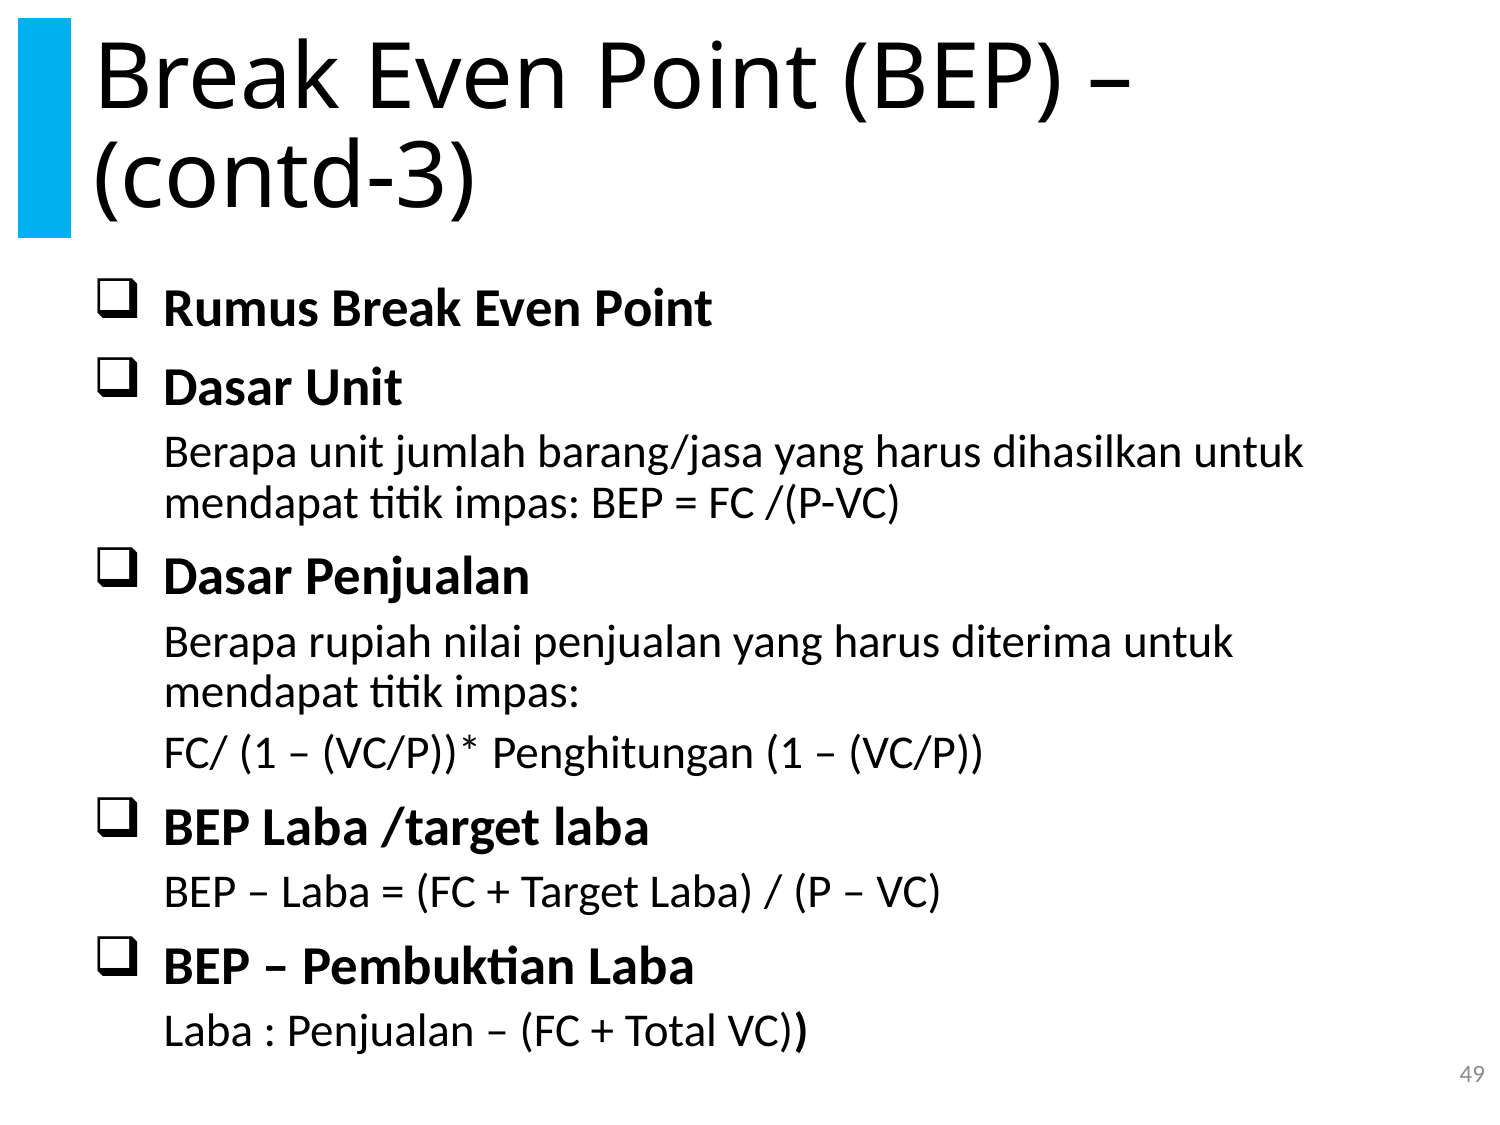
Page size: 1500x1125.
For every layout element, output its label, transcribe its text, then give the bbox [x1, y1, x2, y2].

list Rumus Break Even Point Dasar Unit Berapa unit jumlah barang/jasa yang harus dihasilkan untuk mendapat titik impas: BEP = FC /(P-VC) Dasar Penjualan Berapa rupiah nilai penjualan yang harus diterima untuk mendapat titik impas: FC/ (1 – (VC/P))* Penghitungan (1 – (VC/P)) BEP Laba /target laba BEP – Laba = (FC + Target Laba) / (P – VC) BEP – Pembuktian Laba Laba : Penjualan – (FC + Total VC)) [78, 272, 1443, 1070]
slide_number 49 [1162, 1042, 1500, 1103]
title Break Even Point (BEP) – (contd-3) [78, 19, 1443, 237]
